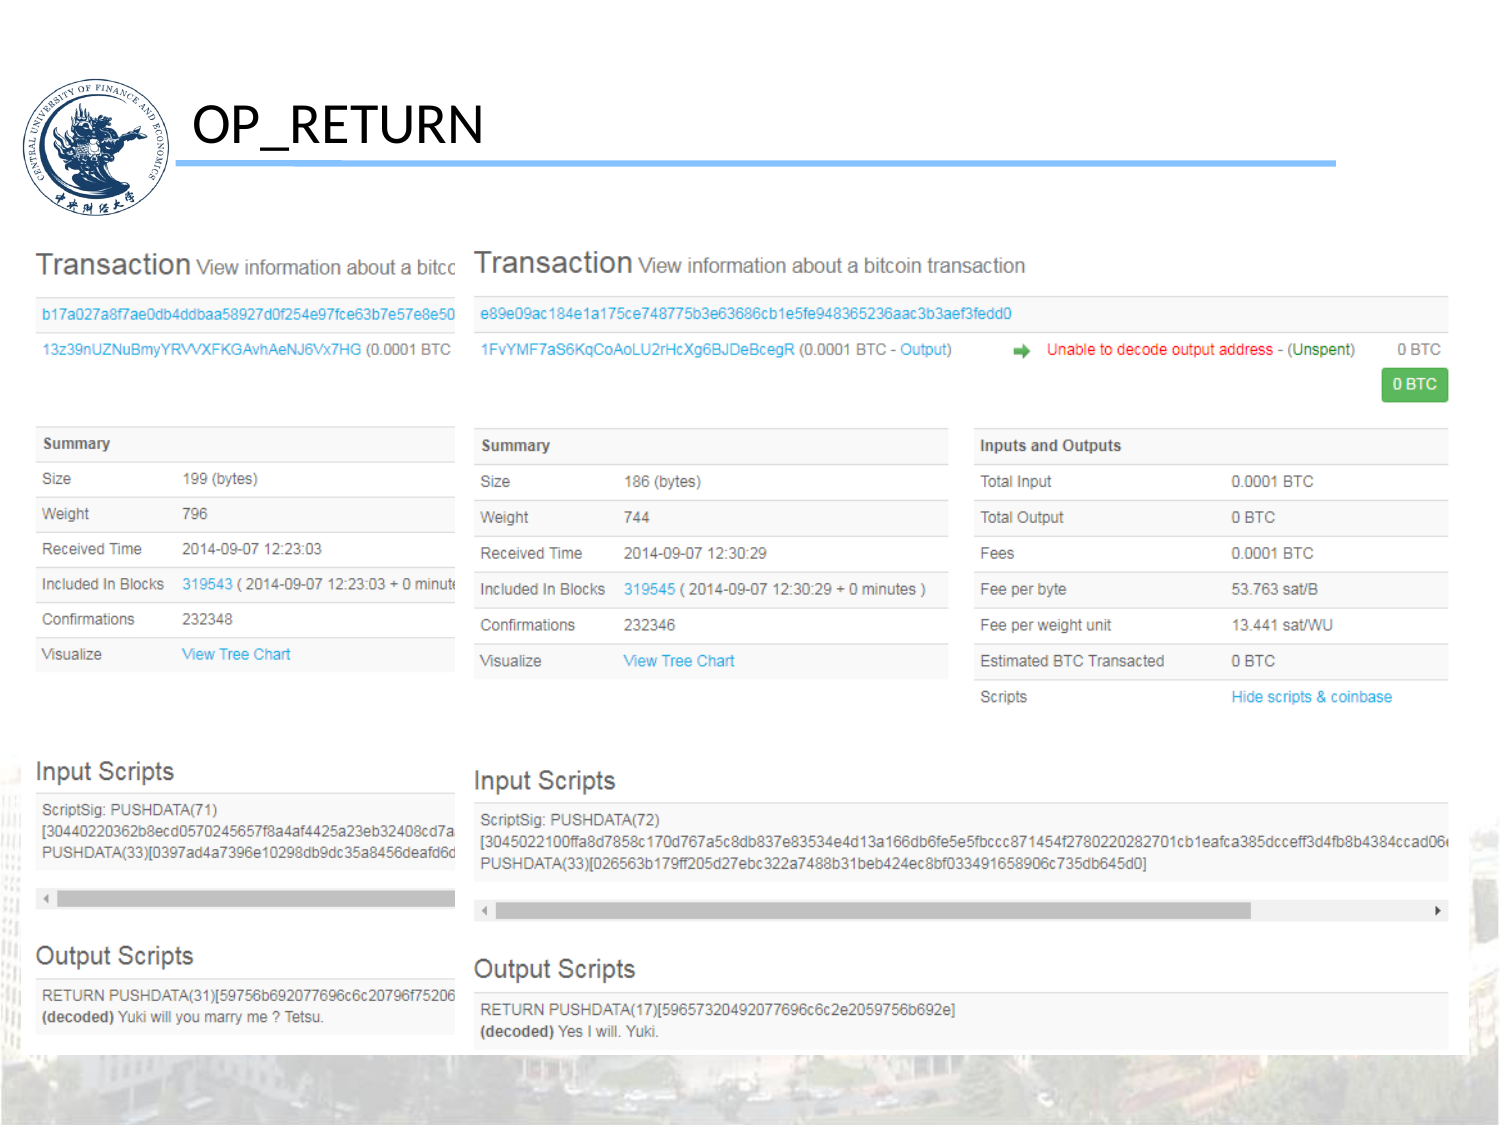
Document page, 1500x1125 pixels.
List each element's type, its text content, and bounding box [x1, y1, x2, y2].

picture [0, 46, 1500, 1125]
text_box OP_RETURN [177, 78, 501, 163]
